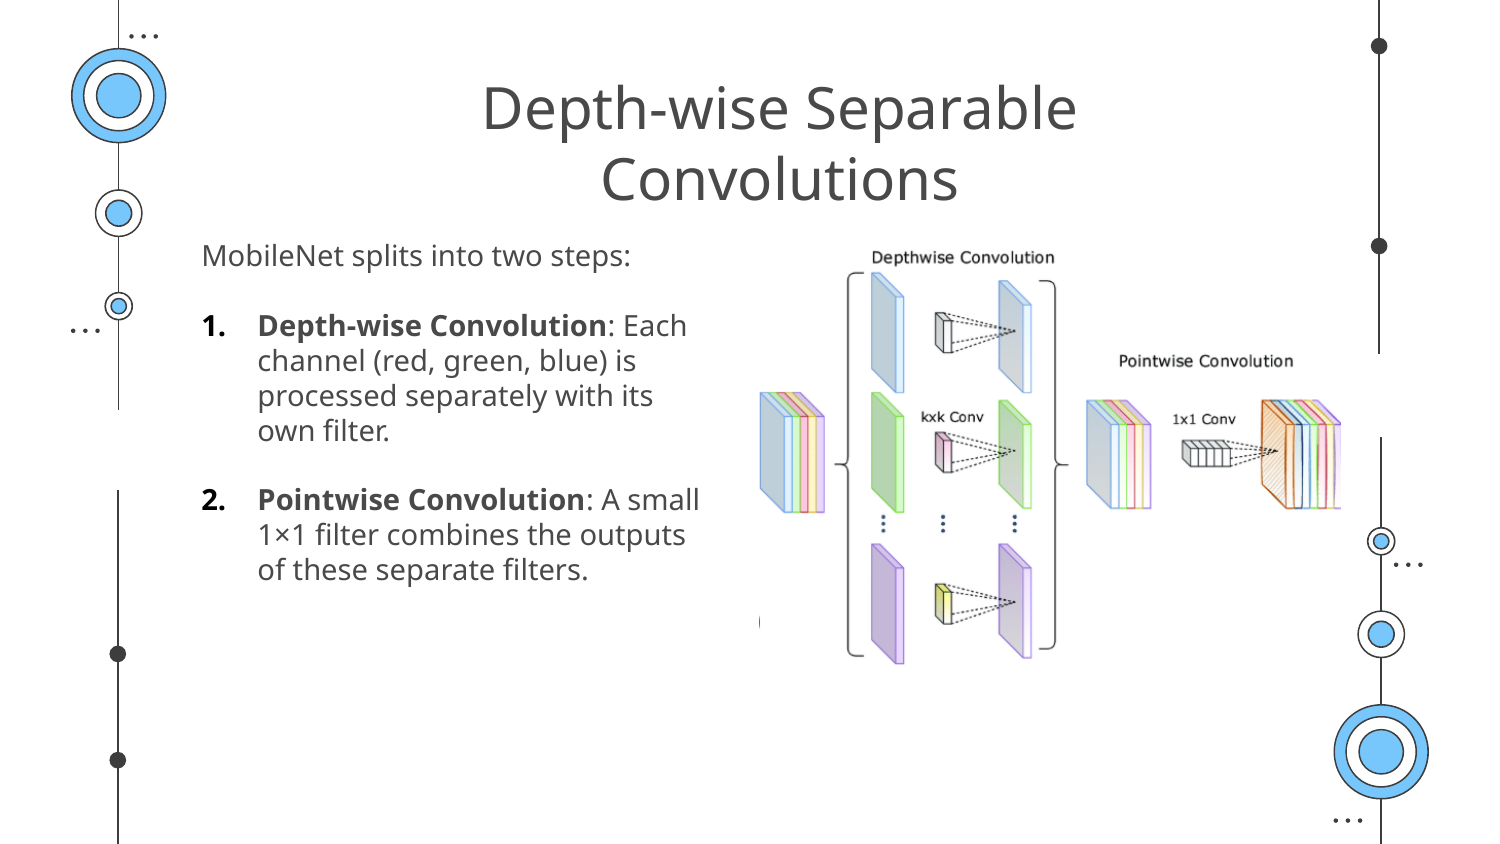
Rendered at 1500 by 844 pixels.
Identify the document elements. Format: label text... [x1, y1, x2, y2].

text_box MobileNet splits into two steps: Depth-wise Convolution: Each channel (red, green, blue) is processed separately with its own filter. Pointwise Convolution: A small 1×1 filter combines the outputs of these separate filters. [186, 229, 728, 594]
title Depth-wise Separable Convolutions [329, 56, 1231, 151]
picture [759, 243, 1341, 667]
